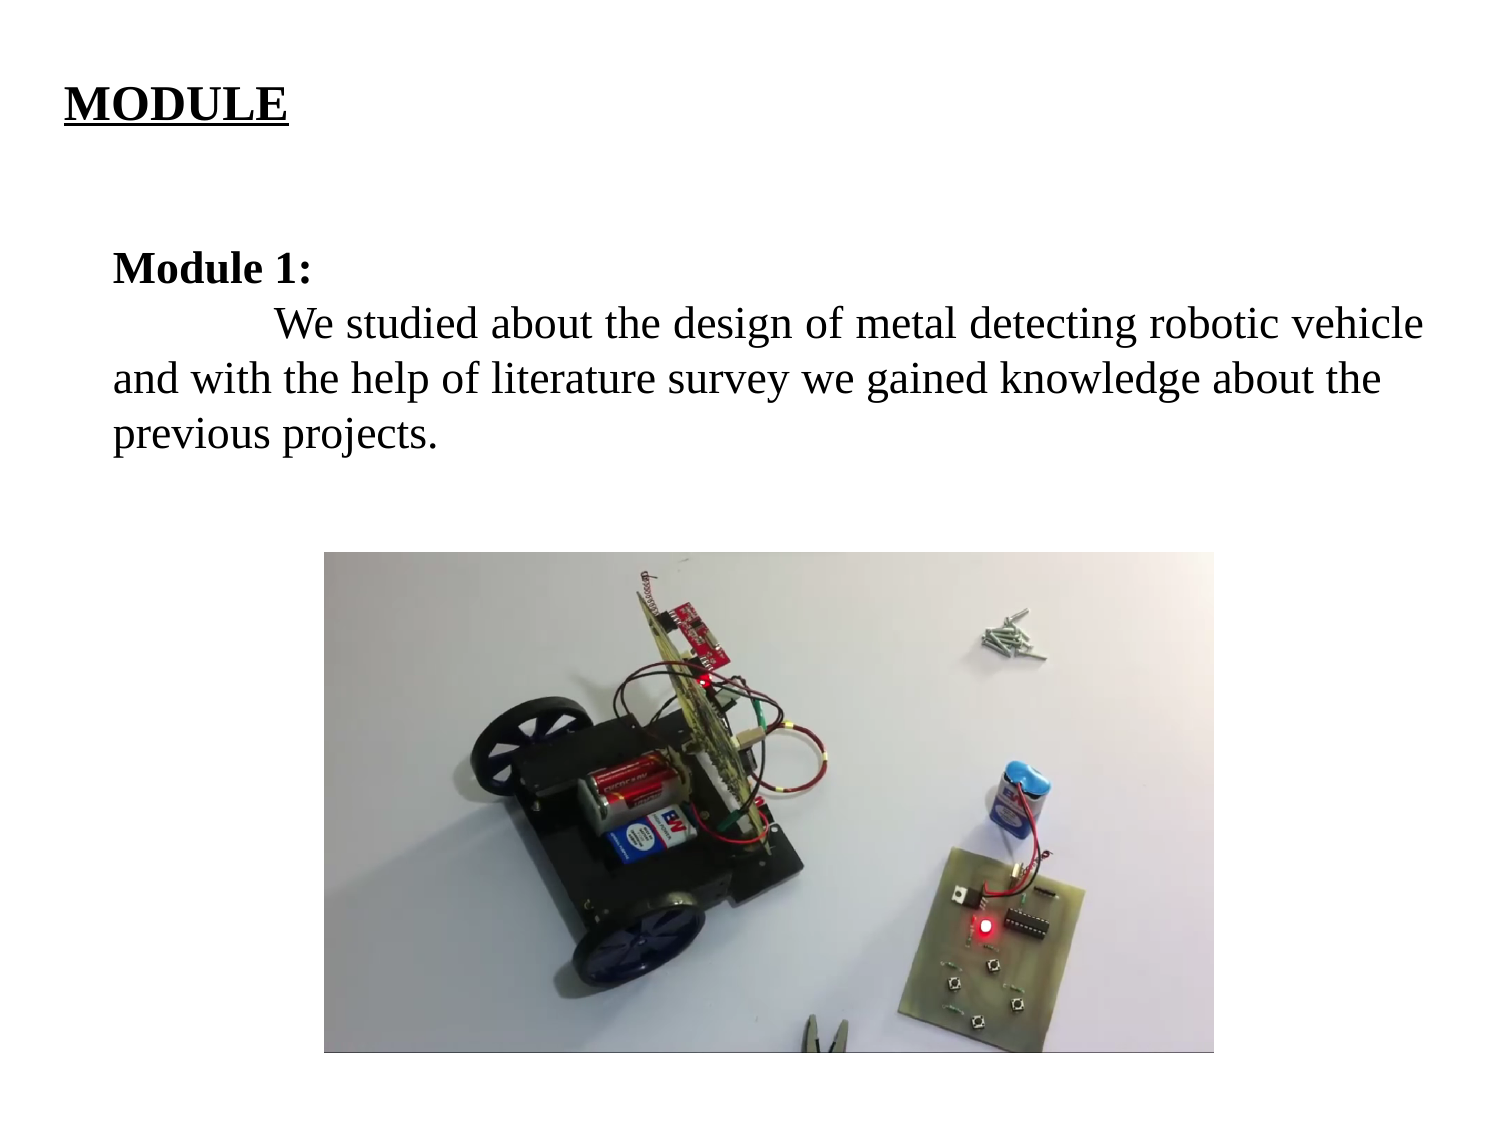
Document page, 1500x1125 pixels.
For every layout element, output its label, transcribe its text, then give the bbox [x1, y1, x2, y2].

text_box MODULE [48, 54, 1214, 145]
picture [324, 552, 1214, 1053]
text_box Module 1: We studied about the design of metal detecting robotic vehicle and with the help of literature survey we gained knowledge about the previous projects. [97, 223, 1440, 473]
